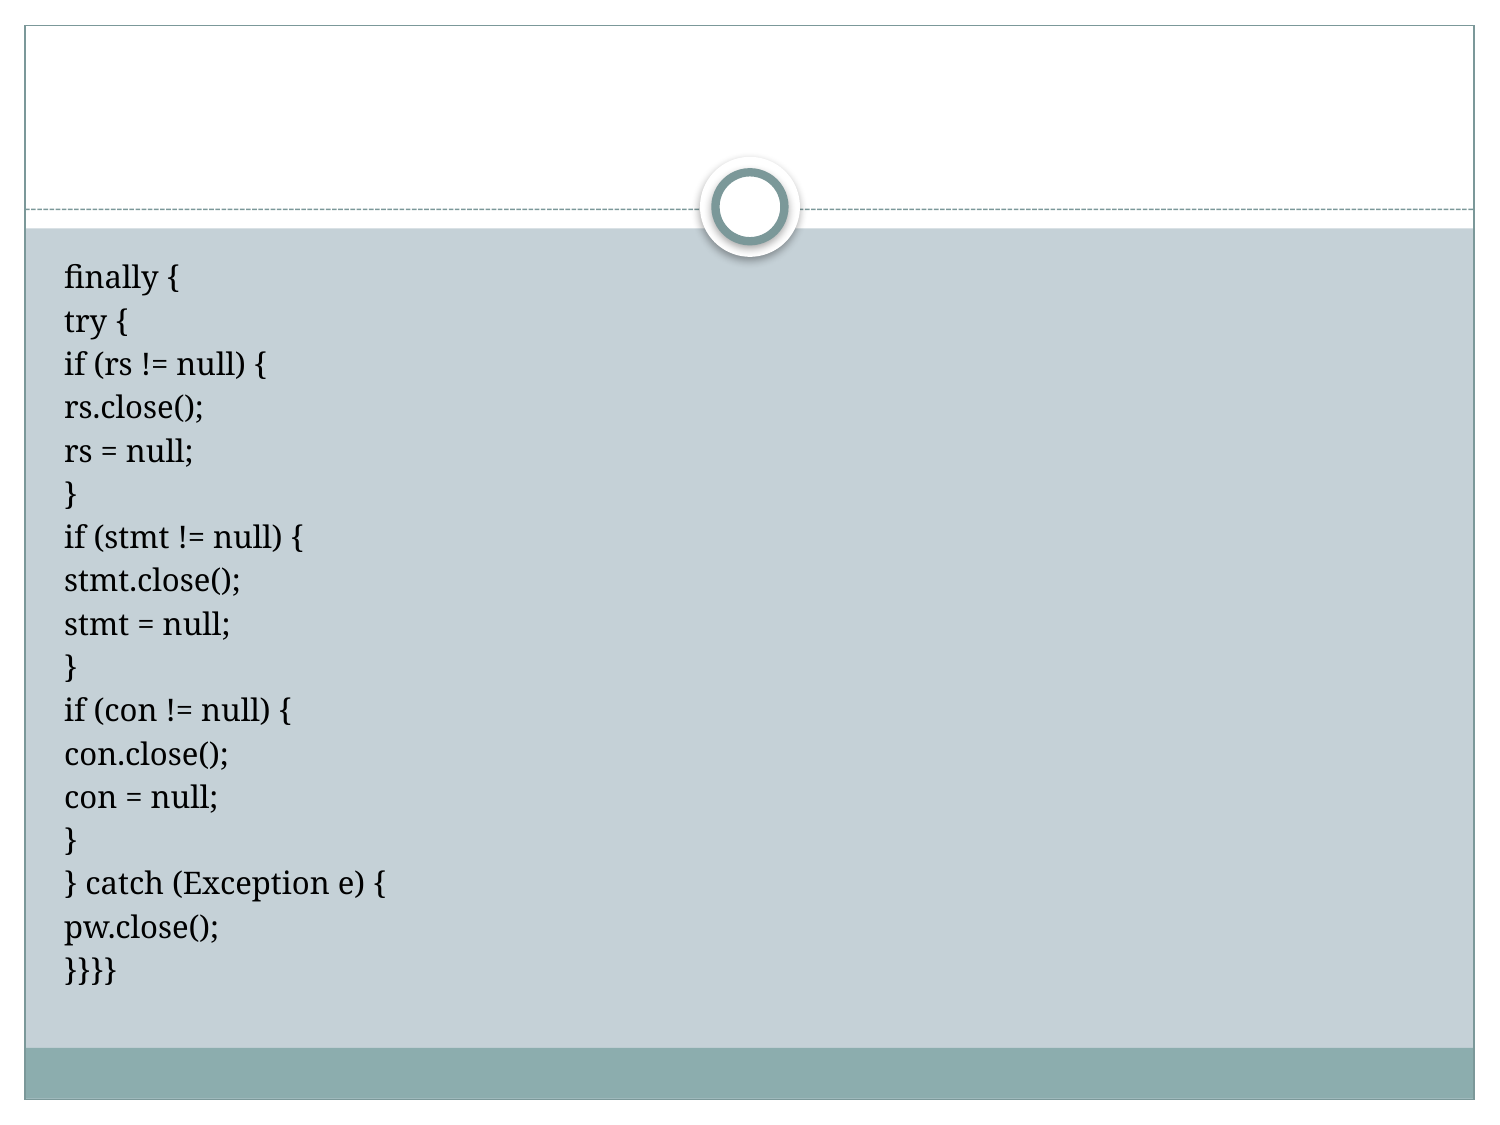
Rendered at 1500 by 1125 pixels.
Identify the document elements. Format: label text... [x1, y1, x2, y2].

list finally { try { if (rs != null) { rs.close(); rs = null; } if (stmt != null) { stmt.close(); stmt = null; } if (con != null) { con.close(); con = null; } } catch (Exception e) { pw.close(); }}}} [49, 250, 1445, 1001]
